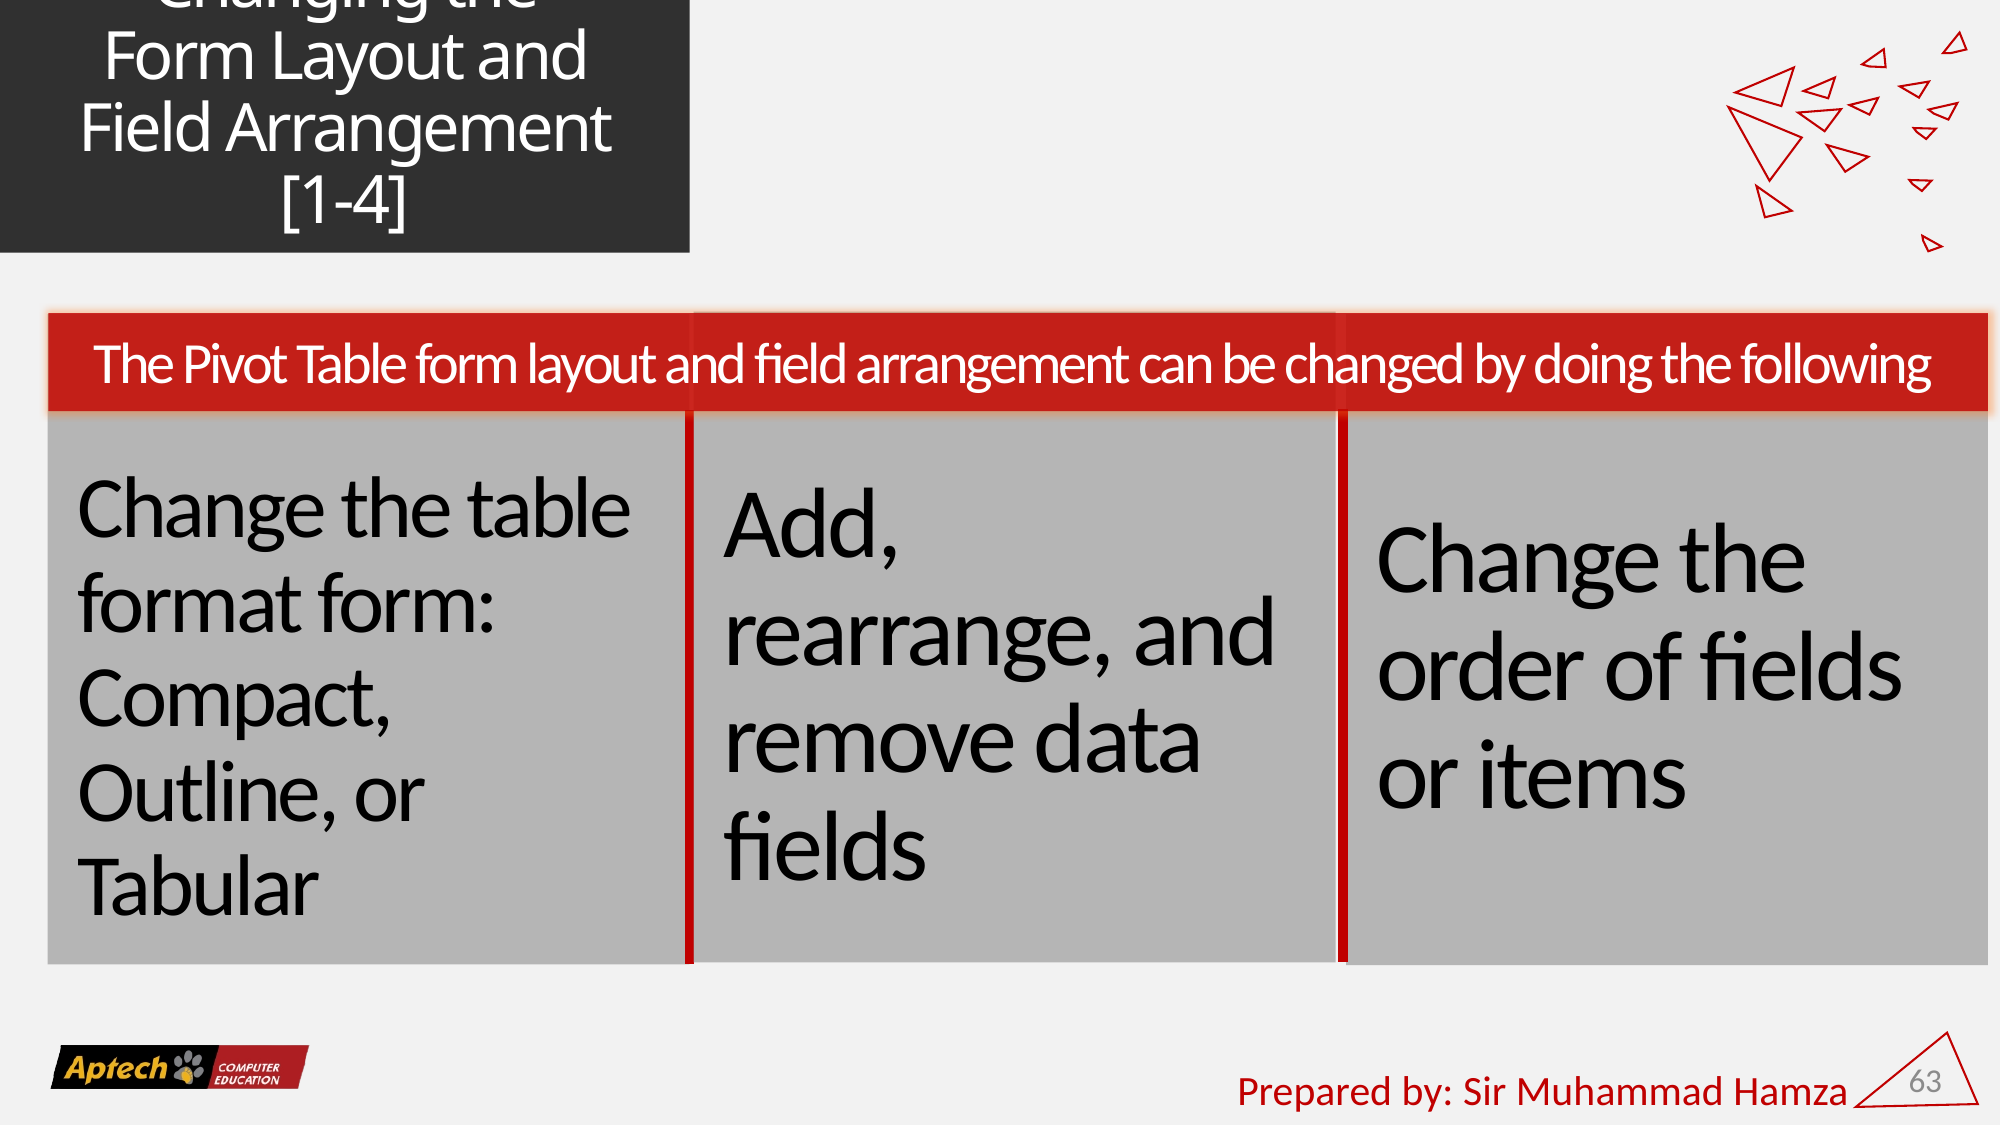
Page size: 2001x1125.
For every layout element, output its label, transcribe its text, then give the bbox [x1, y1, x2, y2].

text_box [1724, 32, 1968, 252]
text_box Changing the Form Layout and Field Arrangement [1-4] [0, 0, 690, 253]
text_box Change the order of fields or items [1346, 422, 1988, 966]
slide_number 63 [1883, 1037, 1957, 1120]
text_box Change the table format form: Compact, Outline, or Tabular [47, 422, 689, 965]
picture [47, 933, 325, 1089]
text_box The Pivot Table form layout and field arrangement can be changed by doing the following [48, 313, 1988, 412]
text_box Add, rearrange, and remove data fields [693, 422, 1336, 963]
footer Prepared by: Sir Muhammad Hamza [1205, 1059, 1881, 1120]
text_box [1957, 1053, 1980, 1106]
text_box [1940, 1030, 1951, 1037]
